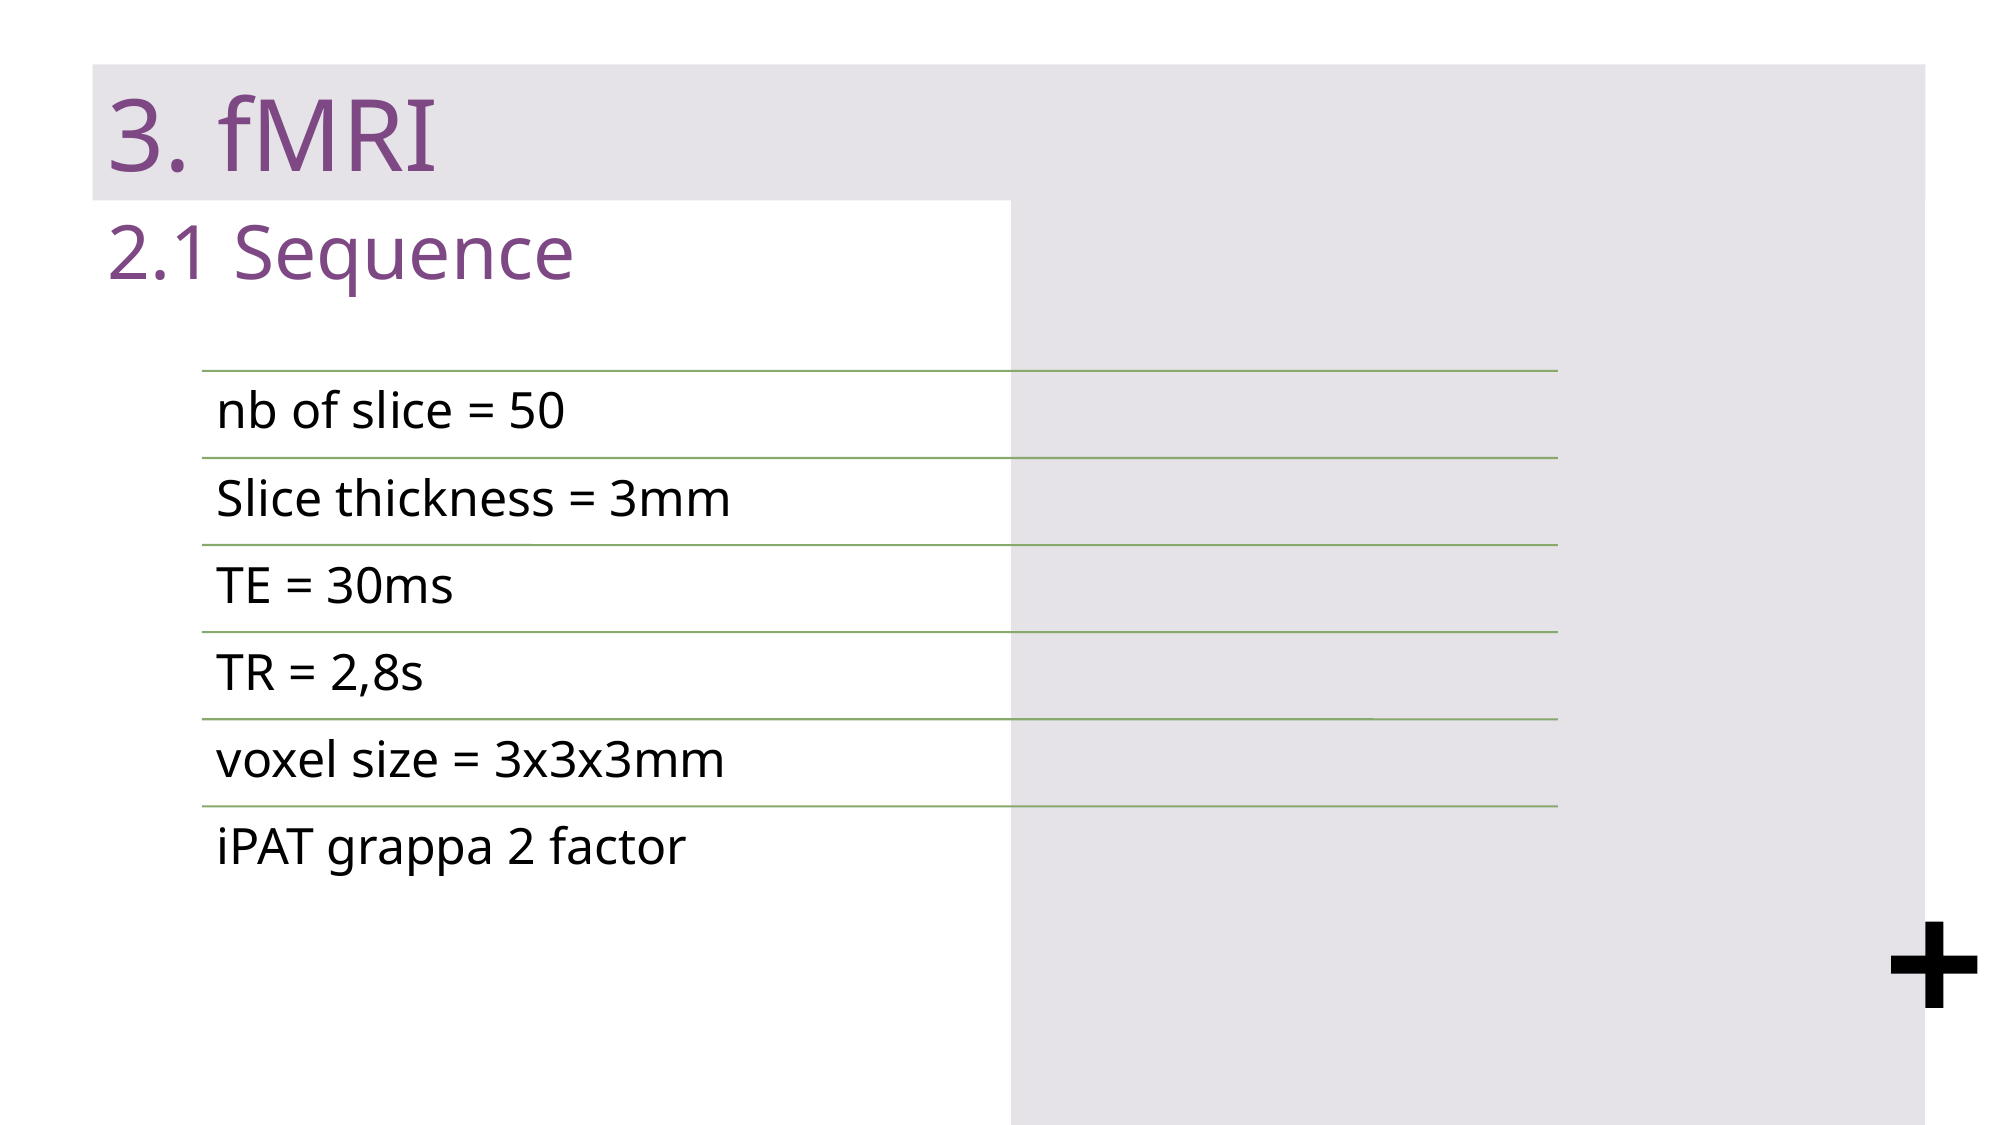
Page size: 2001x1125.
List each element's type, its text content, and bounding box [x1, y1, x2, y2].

text_box 2.1 Sequence [92, 197, 1449, 323]
text_box 3. fMRI [92, 64, 1926, 201]
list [201, 370, 1558, 894]
